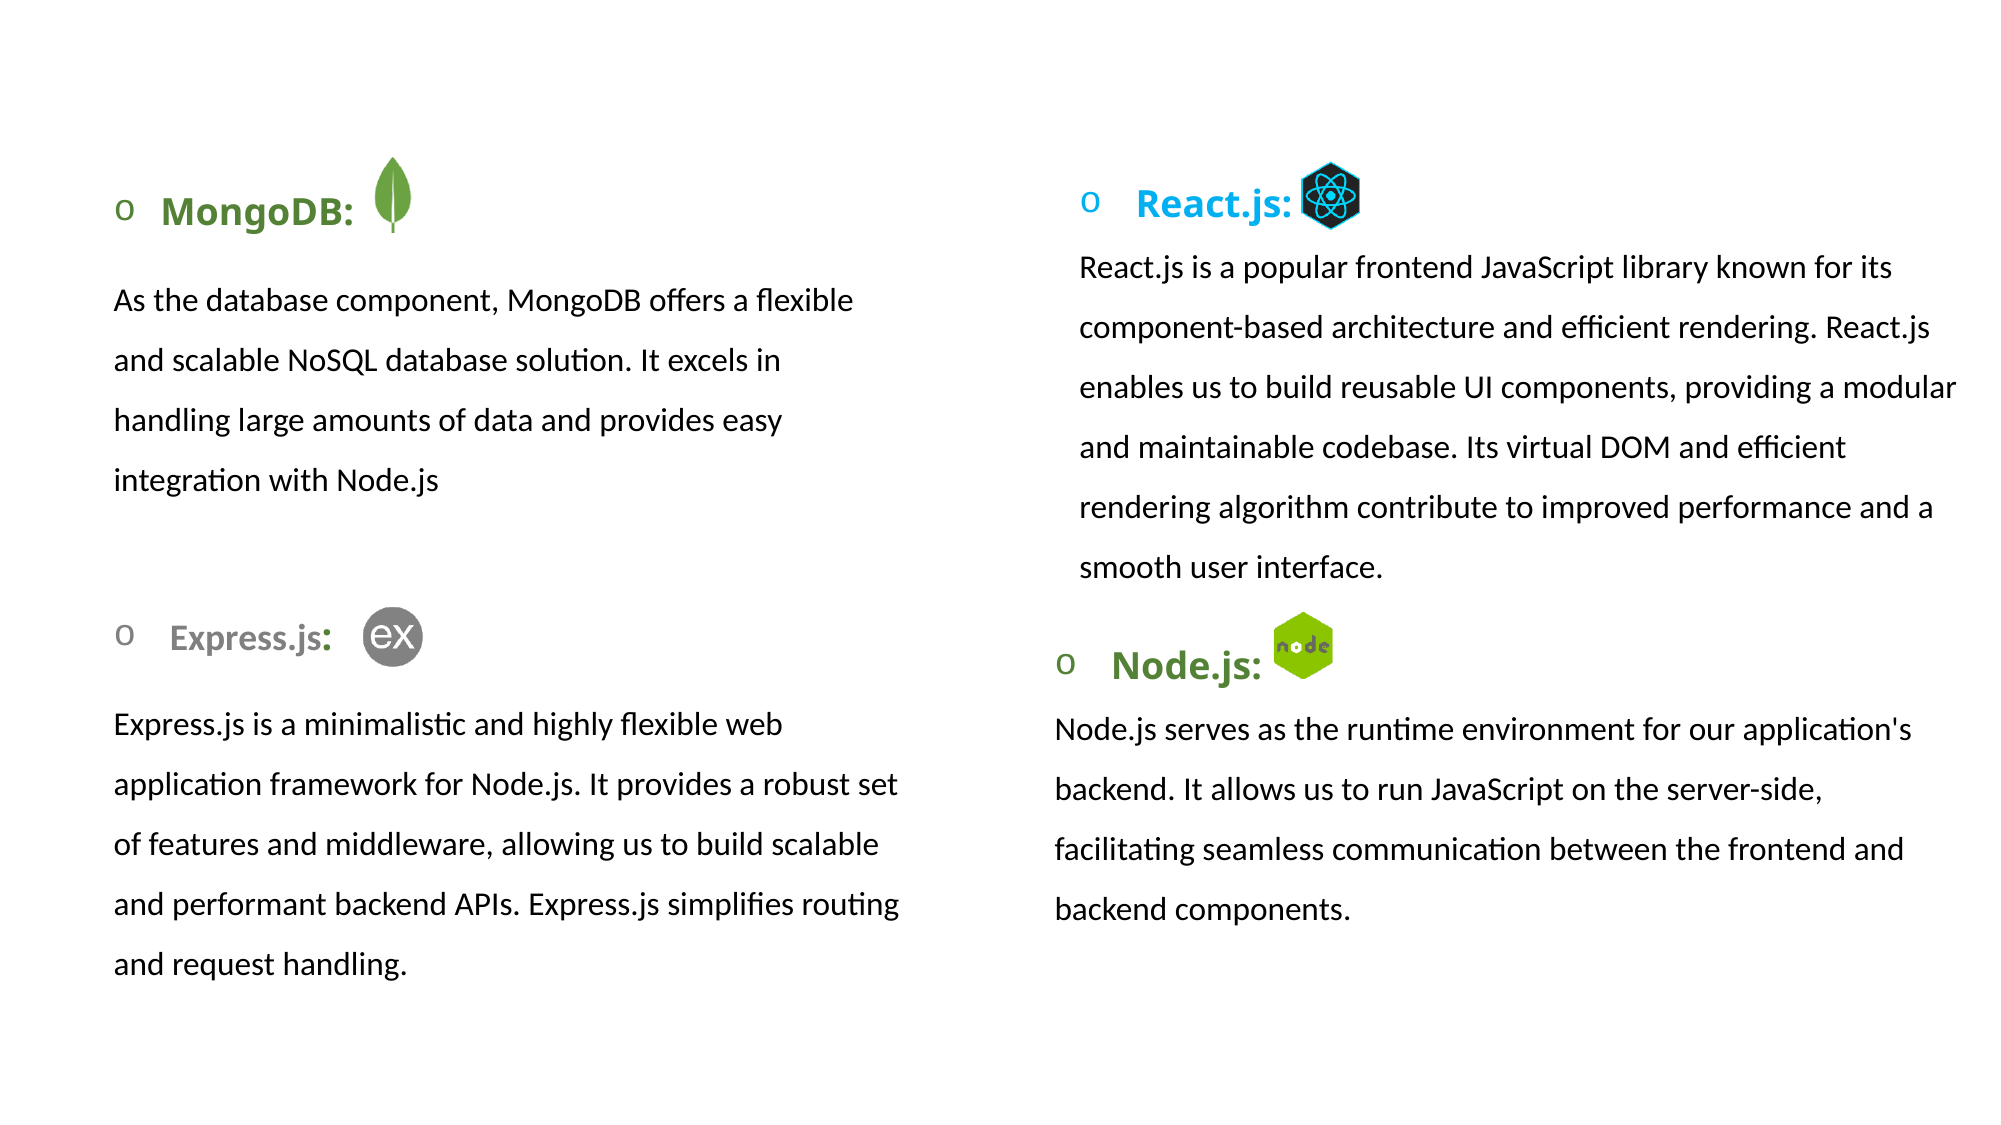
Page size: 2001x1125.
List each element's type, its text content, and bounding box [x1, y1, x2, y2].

text_box MongoDB: As the database component, MongoDB offers a flexible and scalable NoSQL database solution. It excels in handling large amounts of data and provides easy integration with Node.js [98, 180, 919, 506]
picture [345, 147, 440, 242]
text_box Express.js: Express.js is a minimalistic and highly flexible web application framework for Node.js. It provides a robust set of features and middleware, allowing us to build scalable and performant backend APIs. Express.js simplifies routing and request handling. [98, 605, 919, 990]
text_box Node.js: Node.js serves as the runtime environment for our application's backend. It allows us to run JavaScript on the server-side, facilitating seamless communication between the frontend and backend components. [1039, 612, 1974, 934]
picture [361, 605, 424, 668]
picture [1301, 161, 1360, 230]
text_box React.js: React.js is a popular frontend JavaScript library known for its component-based architecture and efficient rendering. React.js enables us to build reusable UI components, providing a modular and maintainable codebase. Its virtual DOM and efficient rendering algorithm contribute to improved performance and a smooth user interface. [1064, 150, 1999, 593]
picture [1273, 612, 1333, 679]
